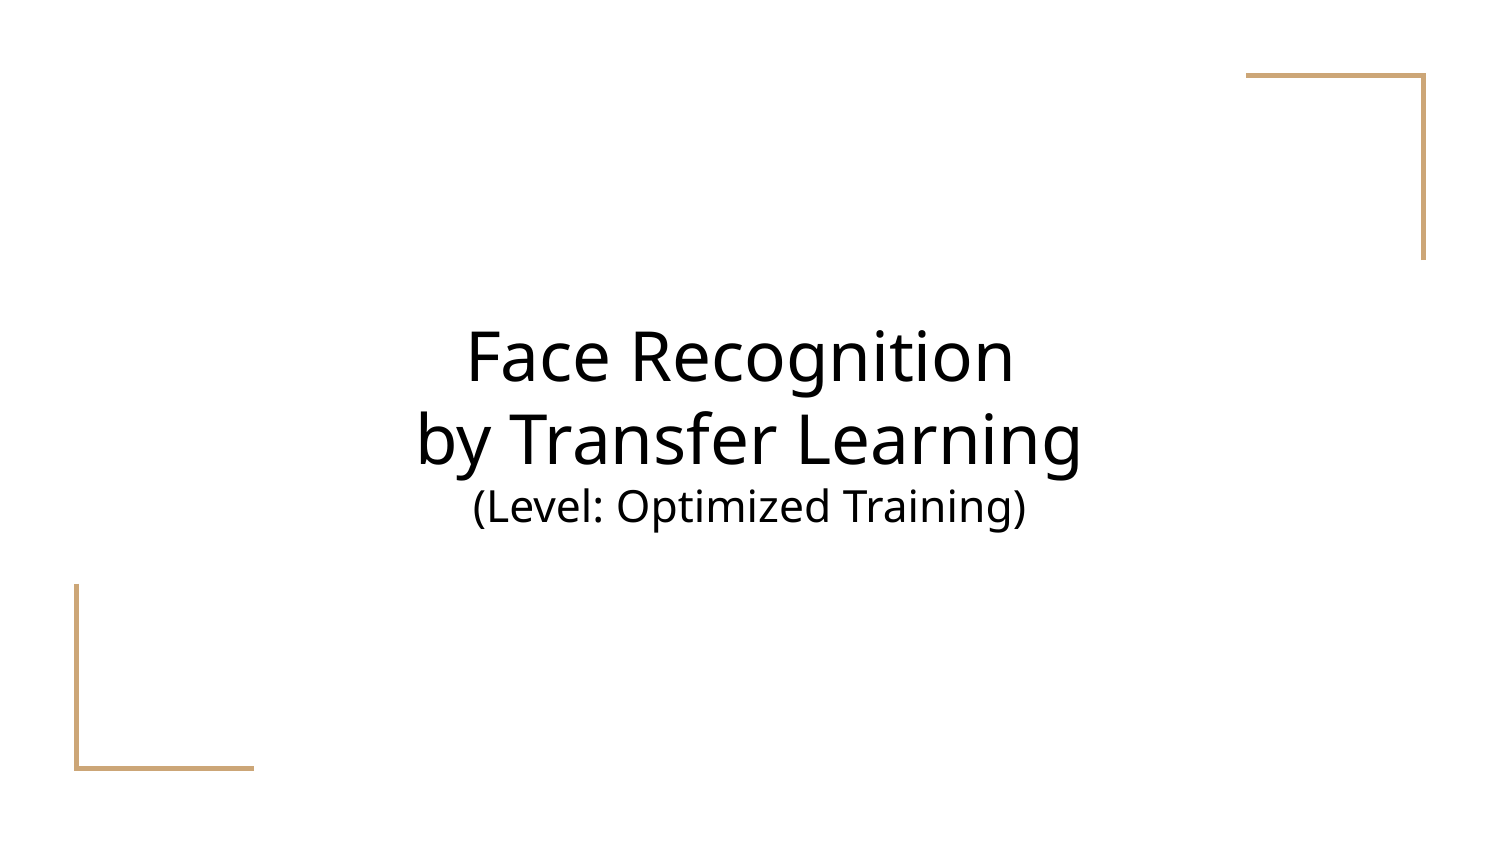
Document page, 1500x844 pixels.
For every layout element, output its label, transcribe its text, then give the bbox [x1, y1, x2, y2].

title Face Recognition by Transfer Learning (Level: Optimized Training) [126, 296, 1374, 548]
